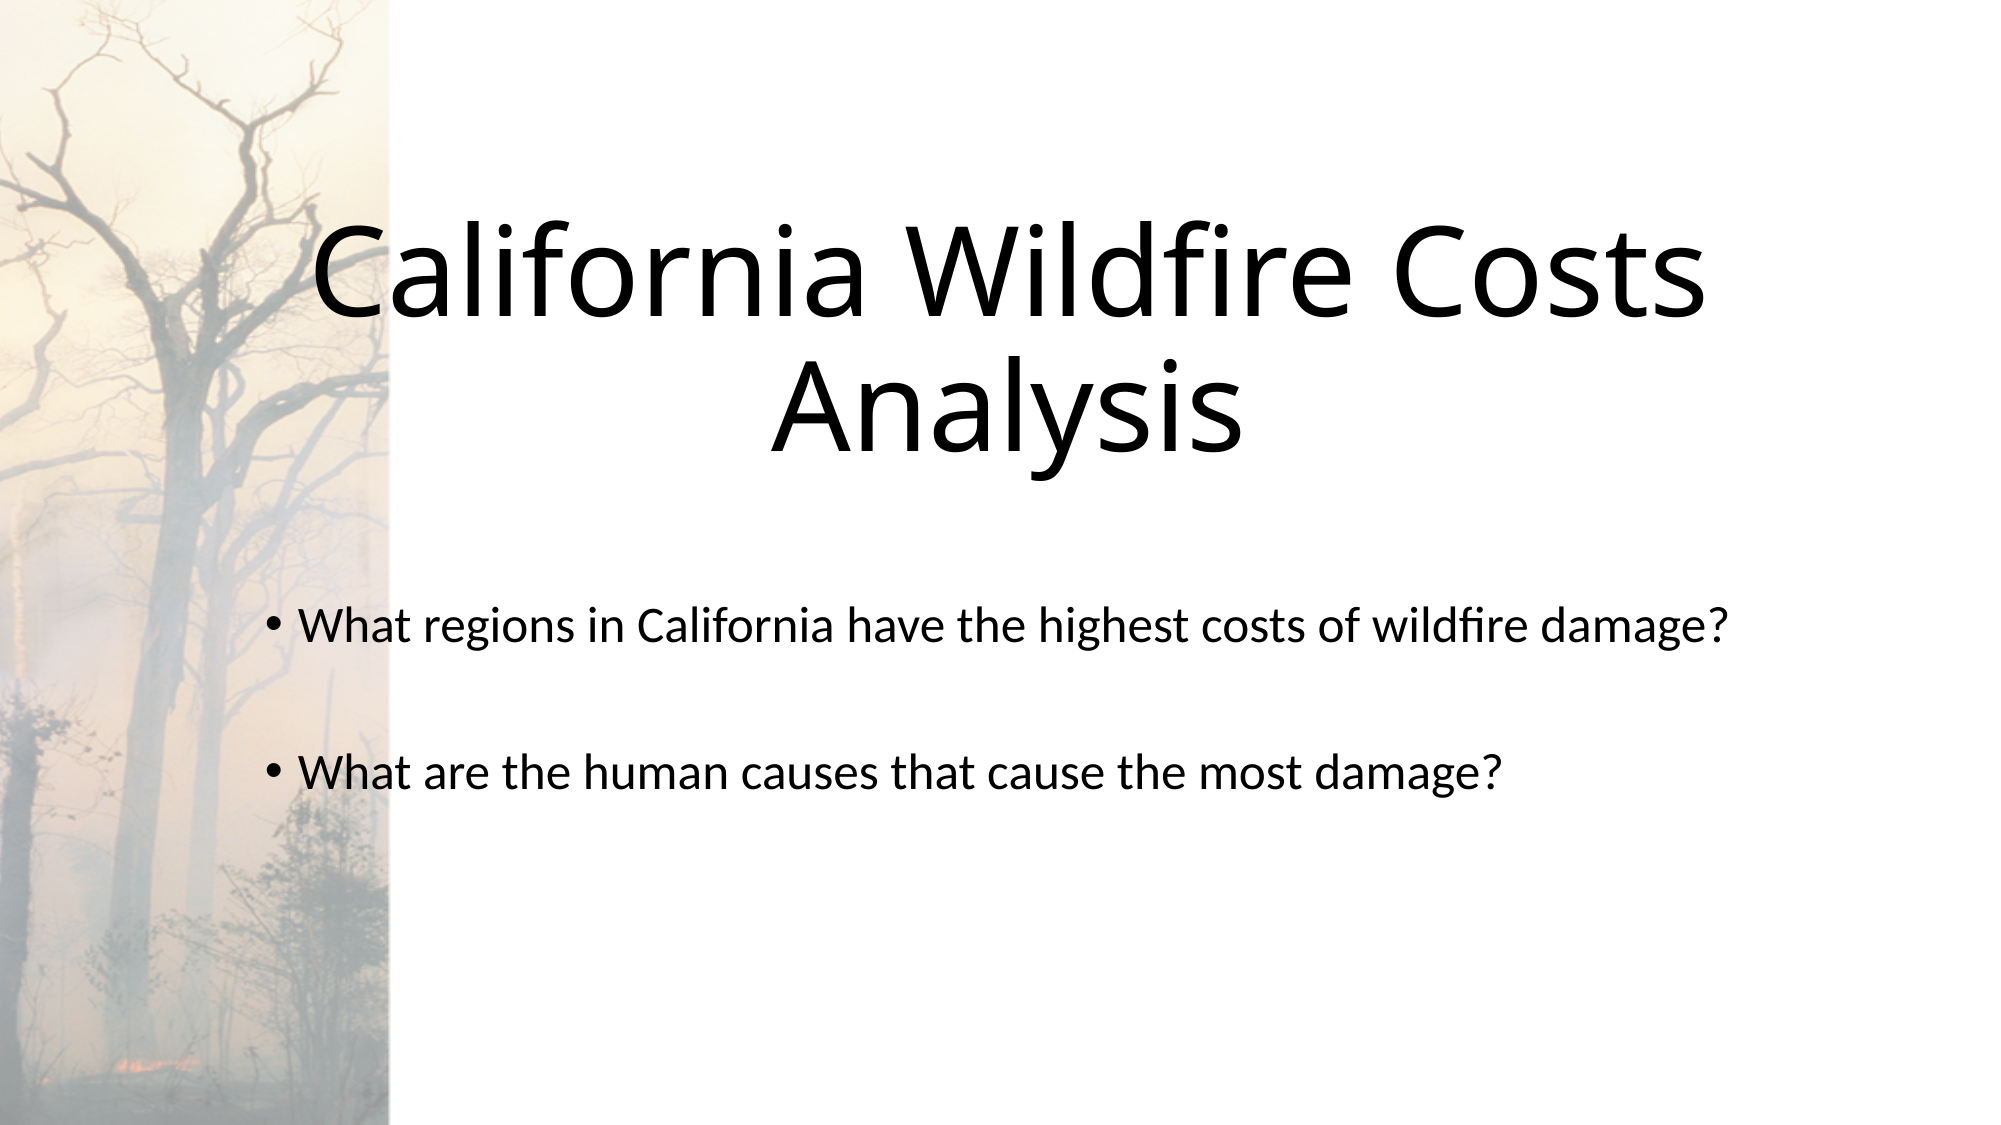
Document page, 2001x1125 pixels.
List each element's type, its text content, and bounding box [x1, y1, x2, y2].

title California Wildfire Costs Analysis [201, 94, 1818, 486]
subtitle What regions in California have the highest costs of wildfire damage? What are the human causes that cause the most damage? [249, 590, 1750, 863]
